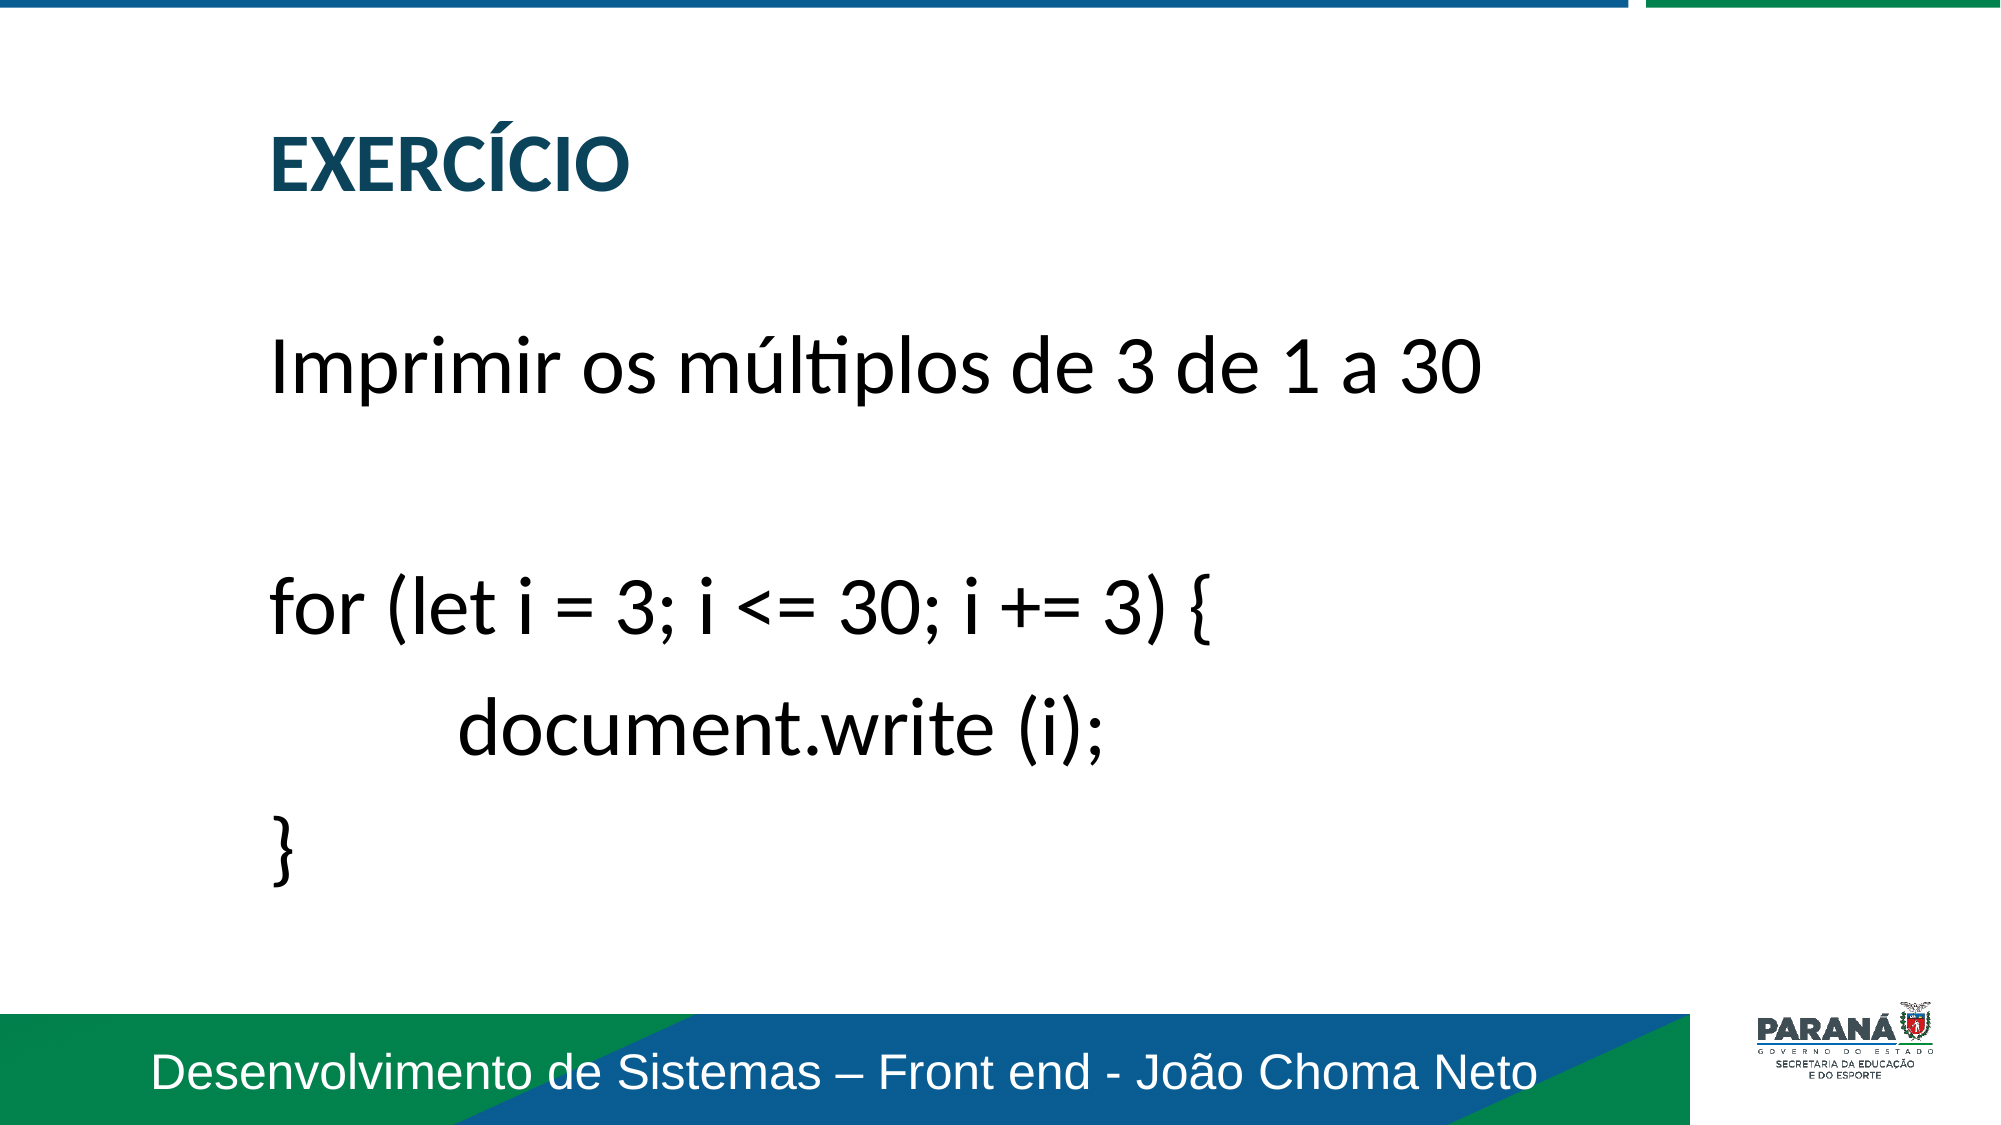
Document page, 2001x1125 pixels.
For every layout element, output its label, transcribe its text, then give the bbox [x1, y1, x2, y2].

picture [0, 1014, 1690, 1125]
list EXERCÍCIO [217, 111, 1637, 249]
picture [1757, 1002, 1933, 1081]
list Imprimir os múltiplos de 3 de 1 a 30 for (let i = 3; i <= 30; i += 3) { document.write (i); } [217, 302, 1677, 921]
